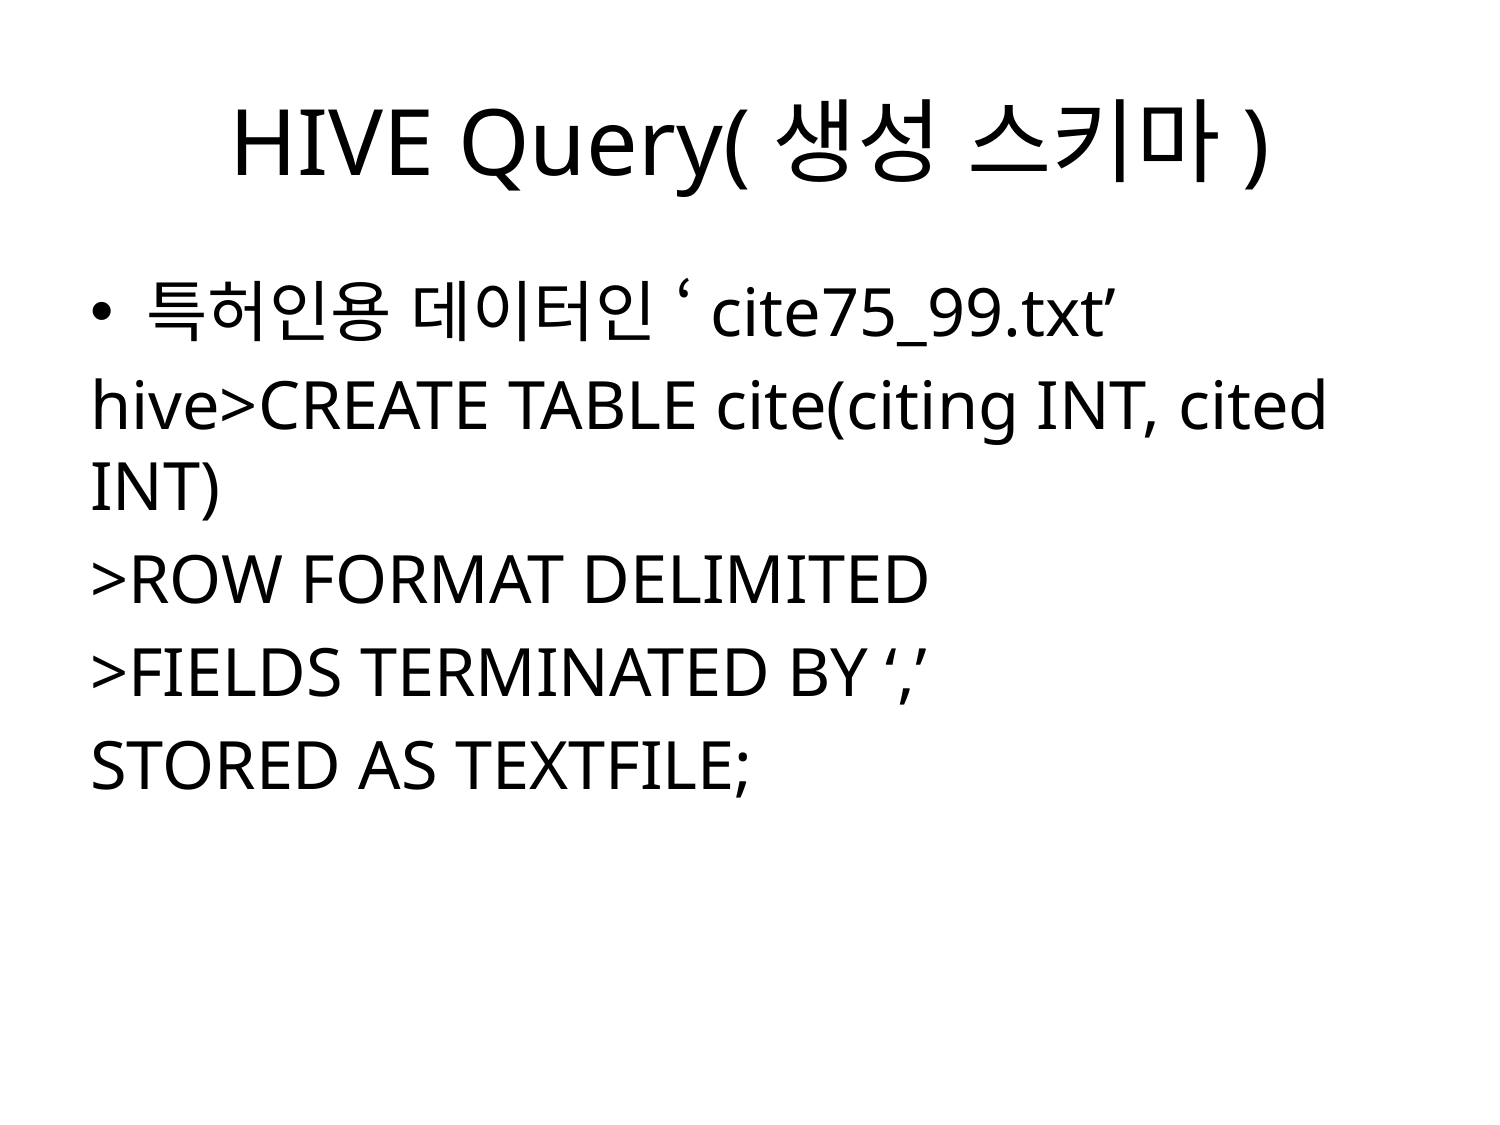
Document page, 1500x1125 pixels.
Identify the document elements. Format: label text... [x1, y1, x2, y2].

list 특허인용 데이터인 ‘cite75_99.txt’ hive>CREATE TABLE cite(citing INT, cited INT) >ROW FORMAT DELIMITED >FIELDS TERMINATED BY ‘,’ STORED AS TEXTFILE; [75, 262, 1425, 1005]
title HIVE Query(생성 스키마) [75, 45, 1425, 233]
